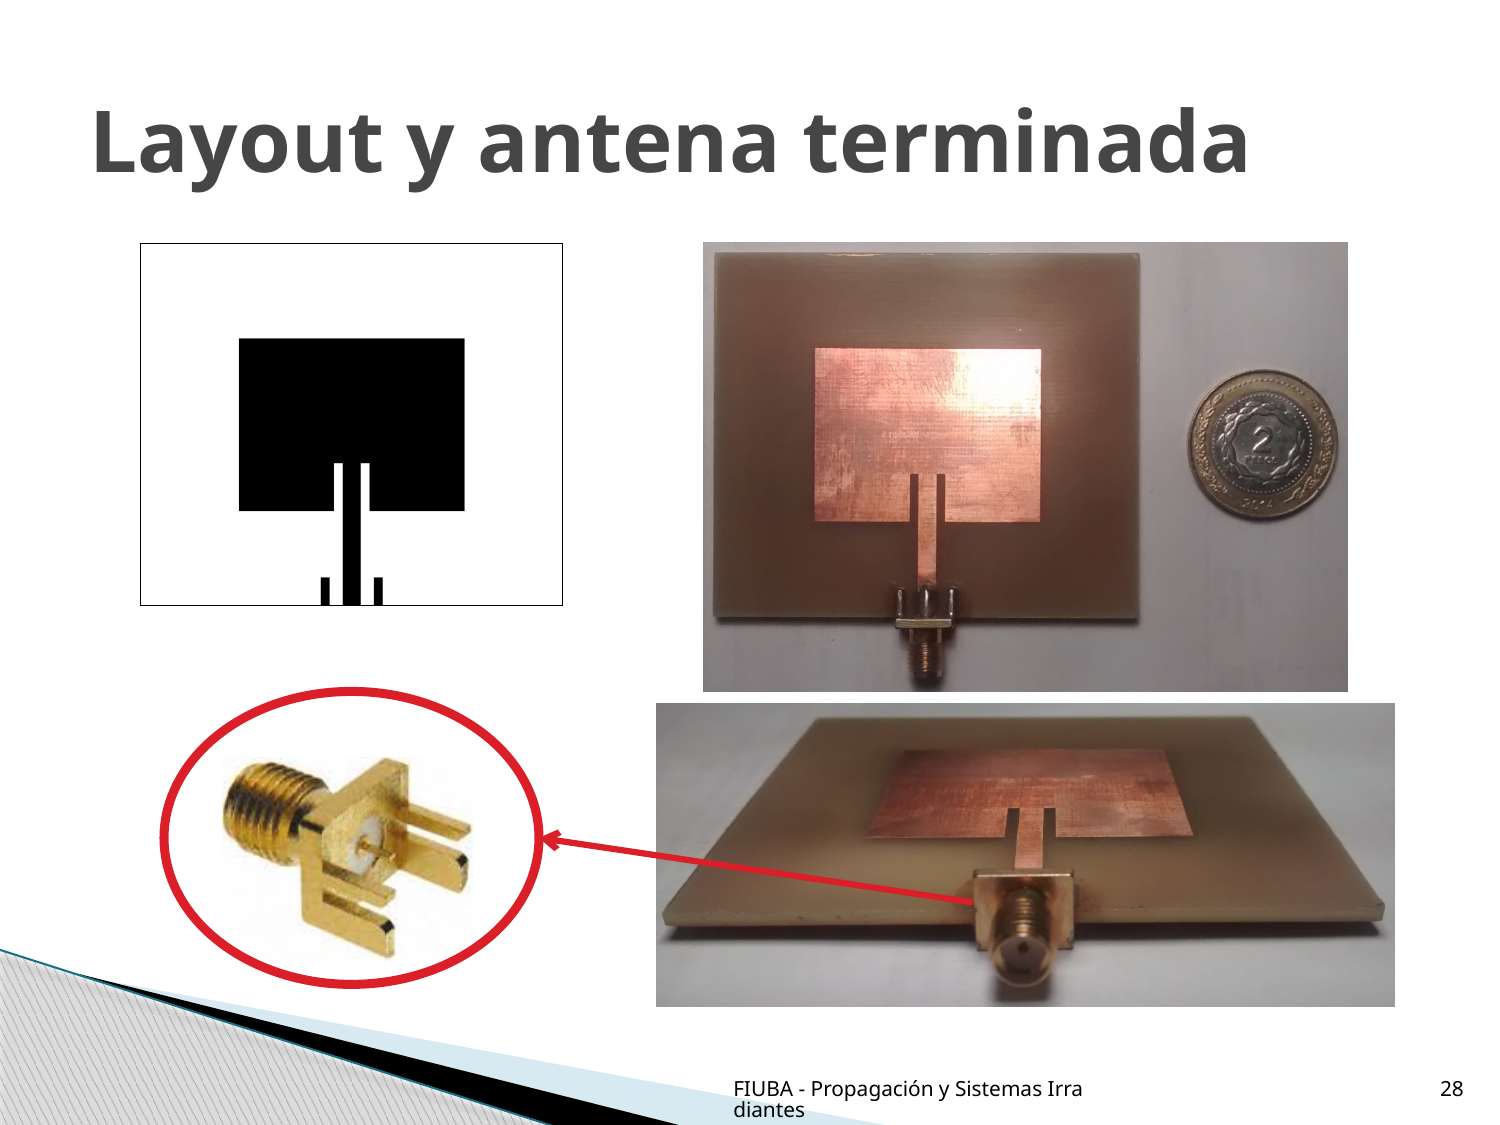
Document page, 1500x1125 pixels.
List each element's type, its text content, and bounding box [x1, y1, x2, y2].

title Layout y antena terminada [75, 45, 1425, 233]
picture [222, 757, 473, 962]
text_box [159, 686, 544, 951]
slide_number 28 [1418, 1051, 1479, 1112]
picture [655, 702, 1395, 1007]
text_box [265, 973, 438, 989]
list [140, 243, 563, 606]
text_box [538, 837, 973, 903]
picture [702, 241, 1348, 692]
footer FIUBA - Propagación y Sistemas Irradiantes [718, 1051, 1105, 1112]
